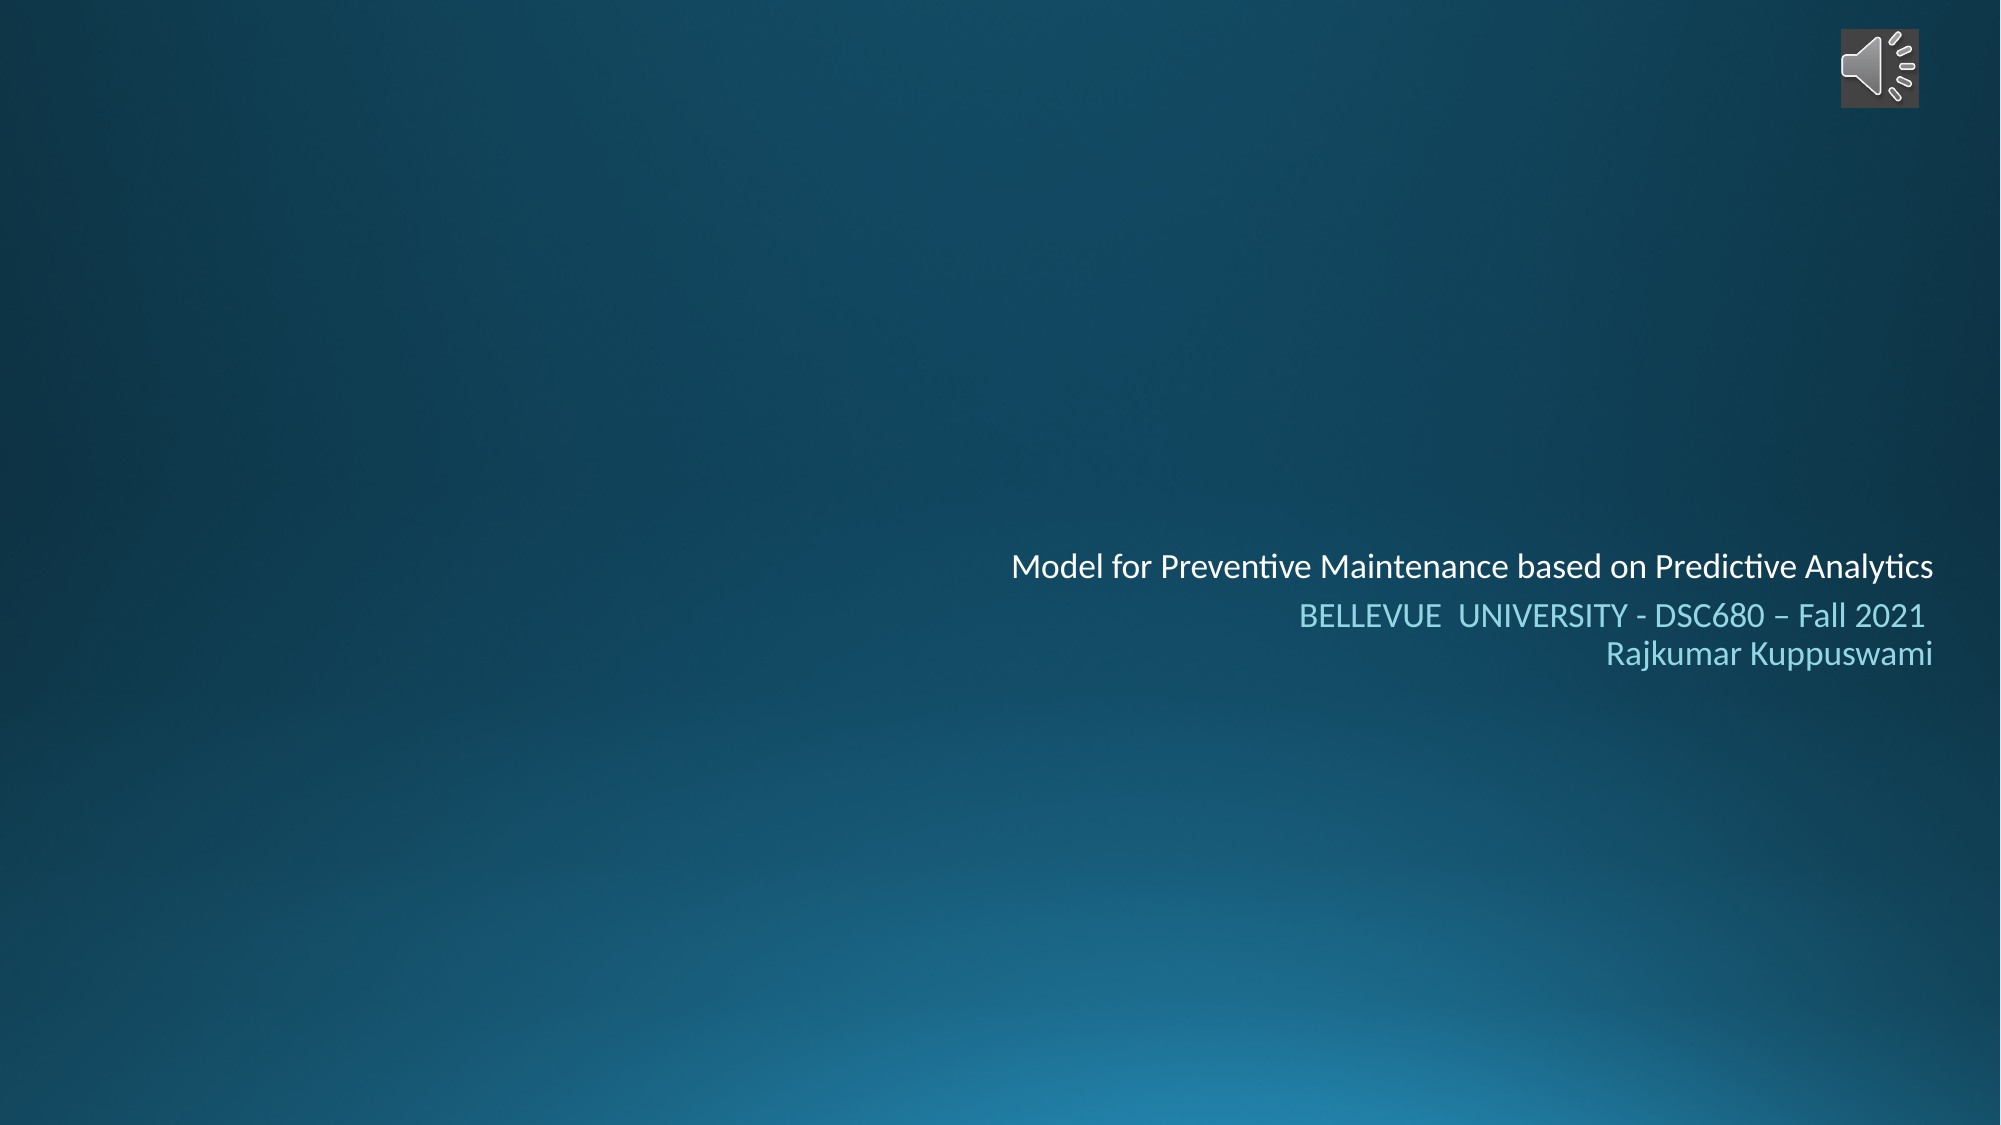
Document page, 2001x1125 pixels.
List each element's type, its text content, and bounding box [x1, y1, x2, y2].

subtitle Model for Preventive Maintenance based on Predictive Analytics BELLEVUE UNIVERSITY - DSC680 – Fall 2021 Rajkumar Kuppuswami [56, 539, 1949, 730]
picture [0, 0, 2001, 1125]
